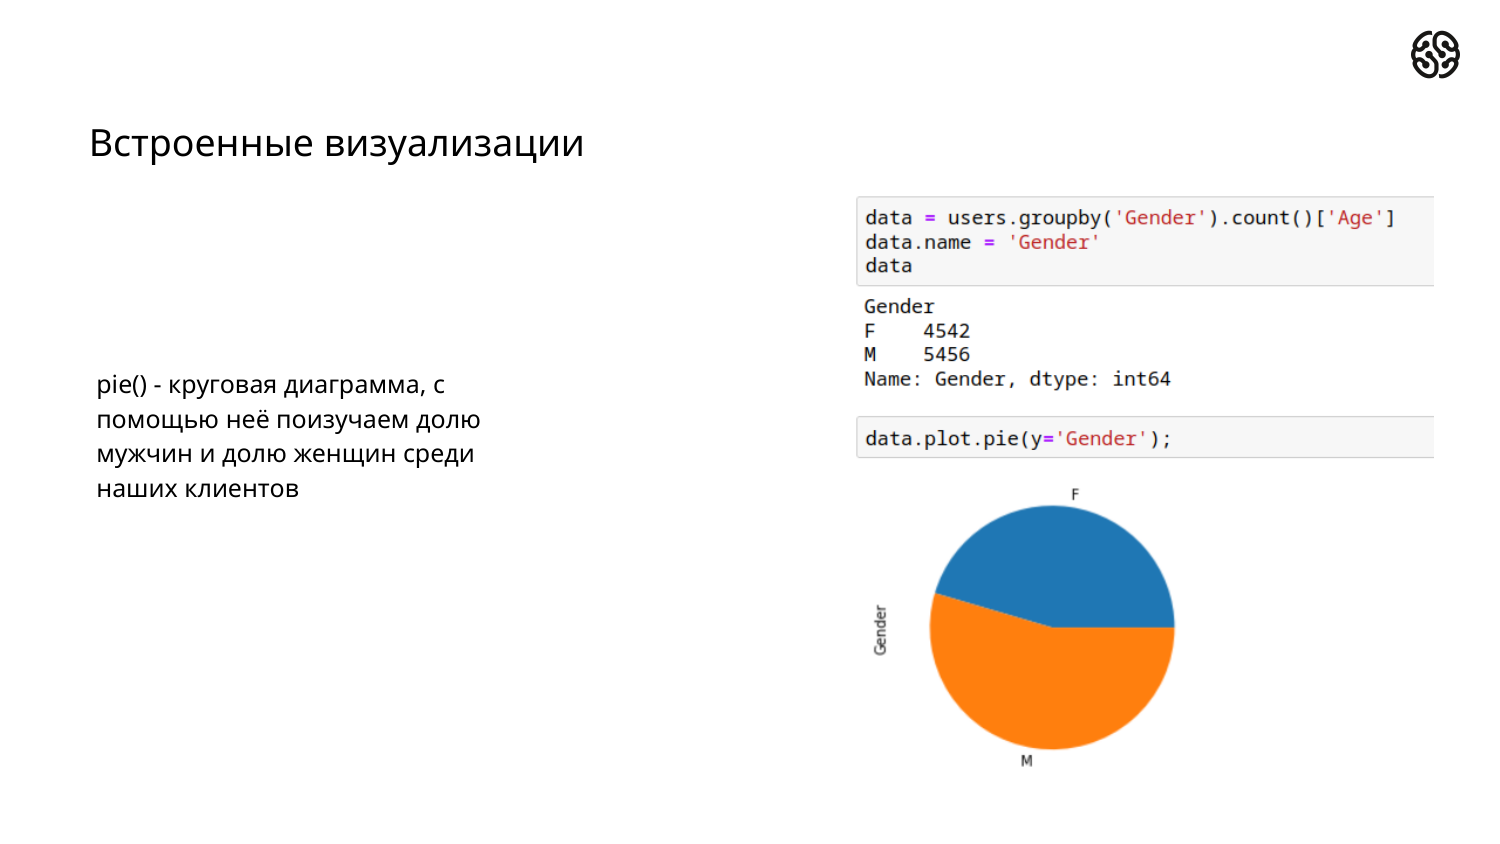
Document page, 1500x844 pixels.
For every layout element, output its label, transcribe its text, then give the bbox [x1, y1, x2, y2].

text_box pie() - круговая диаграмма, с помощью неё поизучаем долю мужчин и долю женщин среди наших клиентов [81, 187, 574, 680]
text_box Встроенные визуализации [88, 118, 721, 193]
picture [1411, 30, 1460, 79]
picture [847, 186, 1434, 789]
